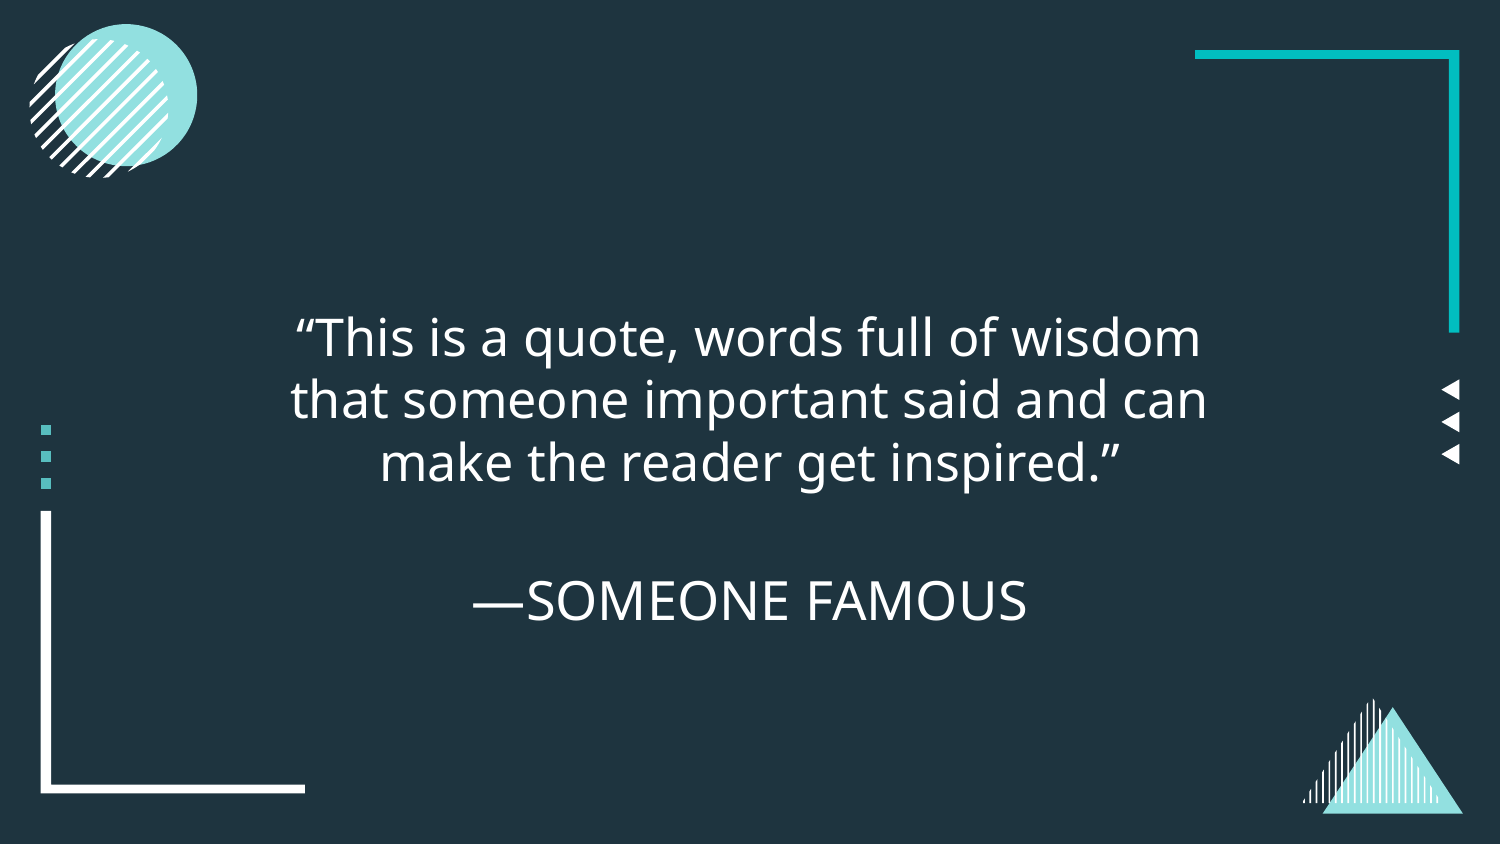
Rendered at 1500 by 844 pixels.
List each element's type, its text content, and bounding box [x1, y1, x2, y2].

title —SOMEONE FAMOUS [241, 550, 1259, 624]
title “This is a quote, words full of wisdom that someone important said and can make the reader get inspired.” [241, 289, 1259, 505]
